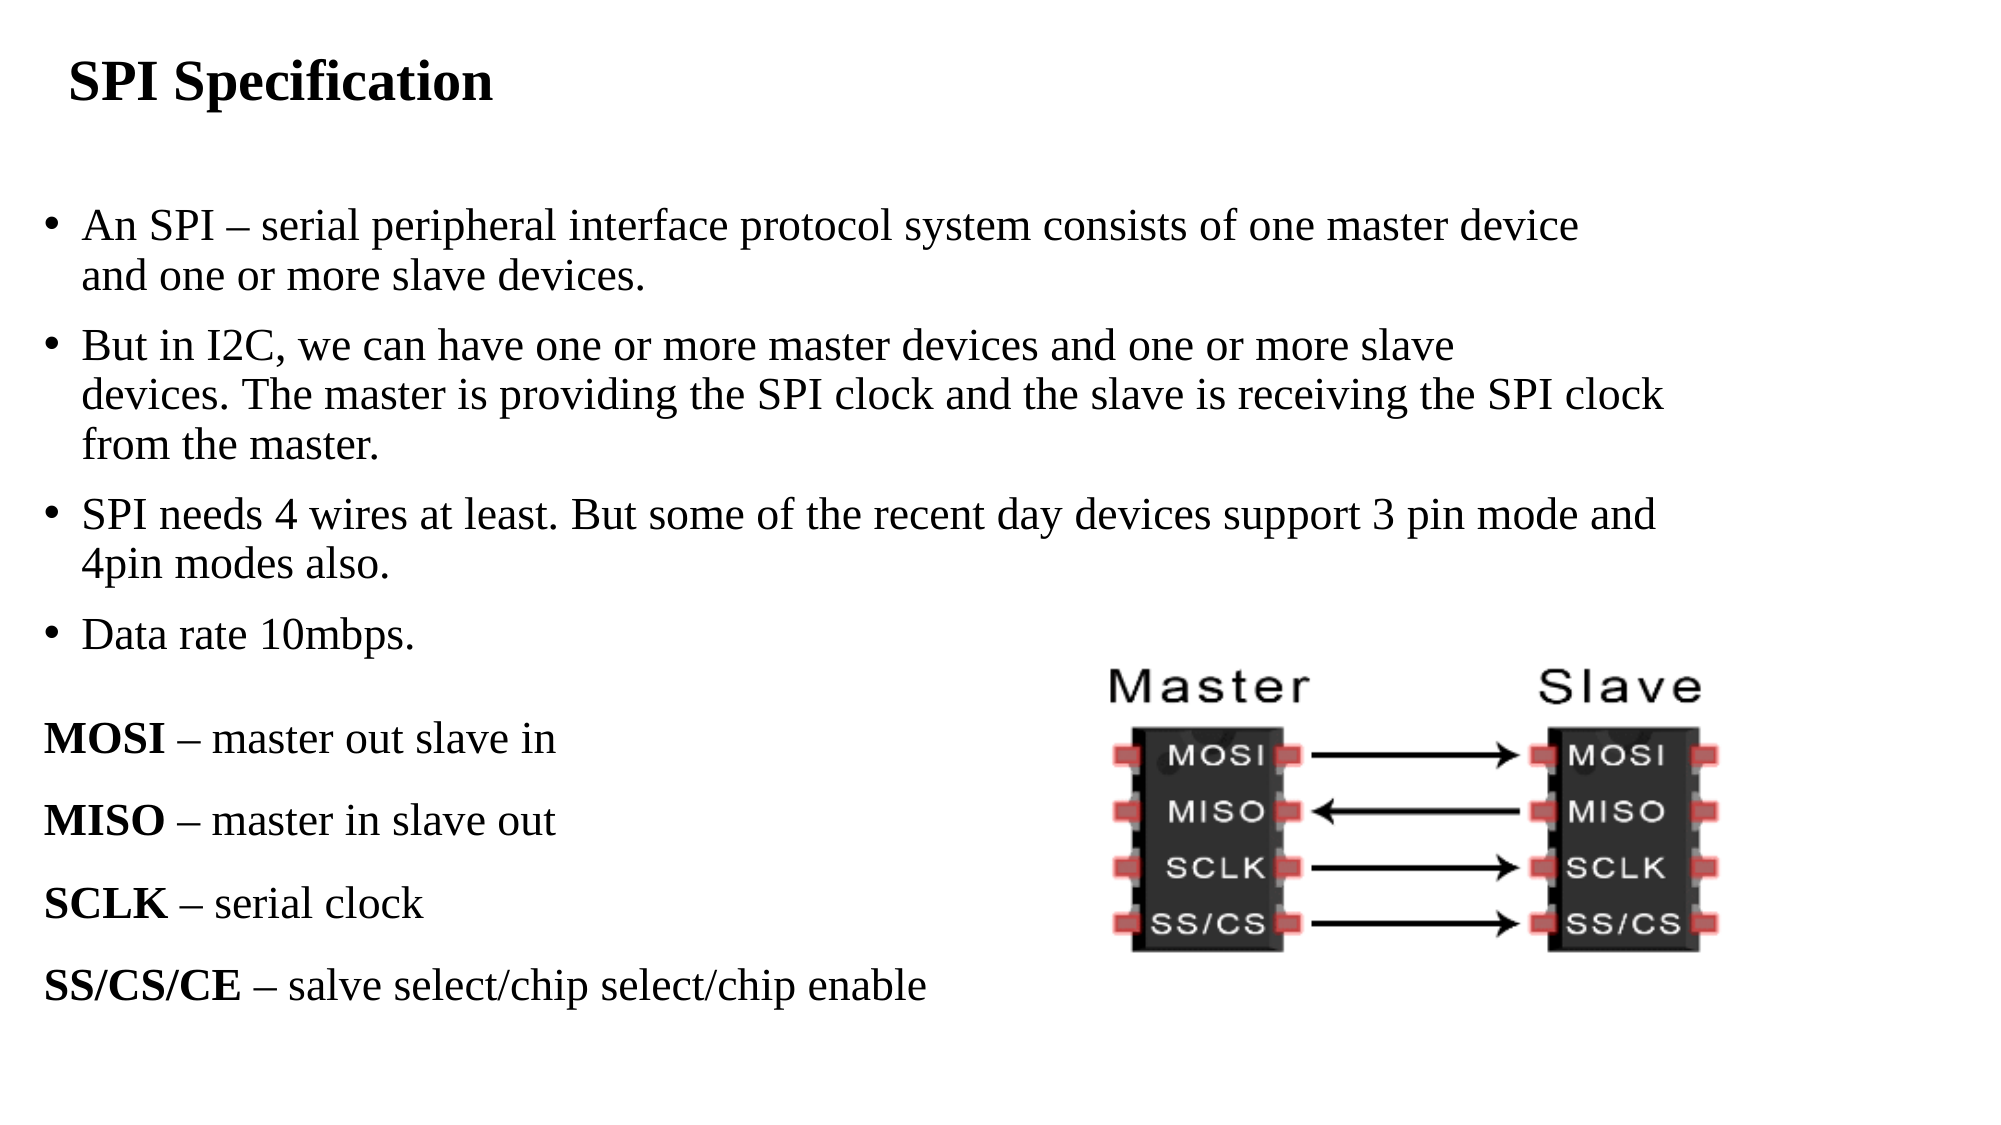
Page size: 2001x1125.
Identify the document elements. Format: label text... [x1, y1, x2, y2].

title SPI Specification [53, 0, 904, 177]
picture [1063, 662, 1749, 986]
list An SPI – serial peripheral interface protocol system consists of one master device and one or more slave devices. But in I2C, we can have one or more master devices and one or more slave devices. The master is providing the SPI clock and the slave is receiving the SPI clock from the master. SPI needs 4 wires at least. But some of the recent day devices support 3 pin mode and 4pin modes also. Data rate 10mbps. MOSI – master out slave in MISO – master in slave out SCLK – serial clock SS/CS/CE – salve select/chip select/chip enable [28, 193, 1729, 1053]
